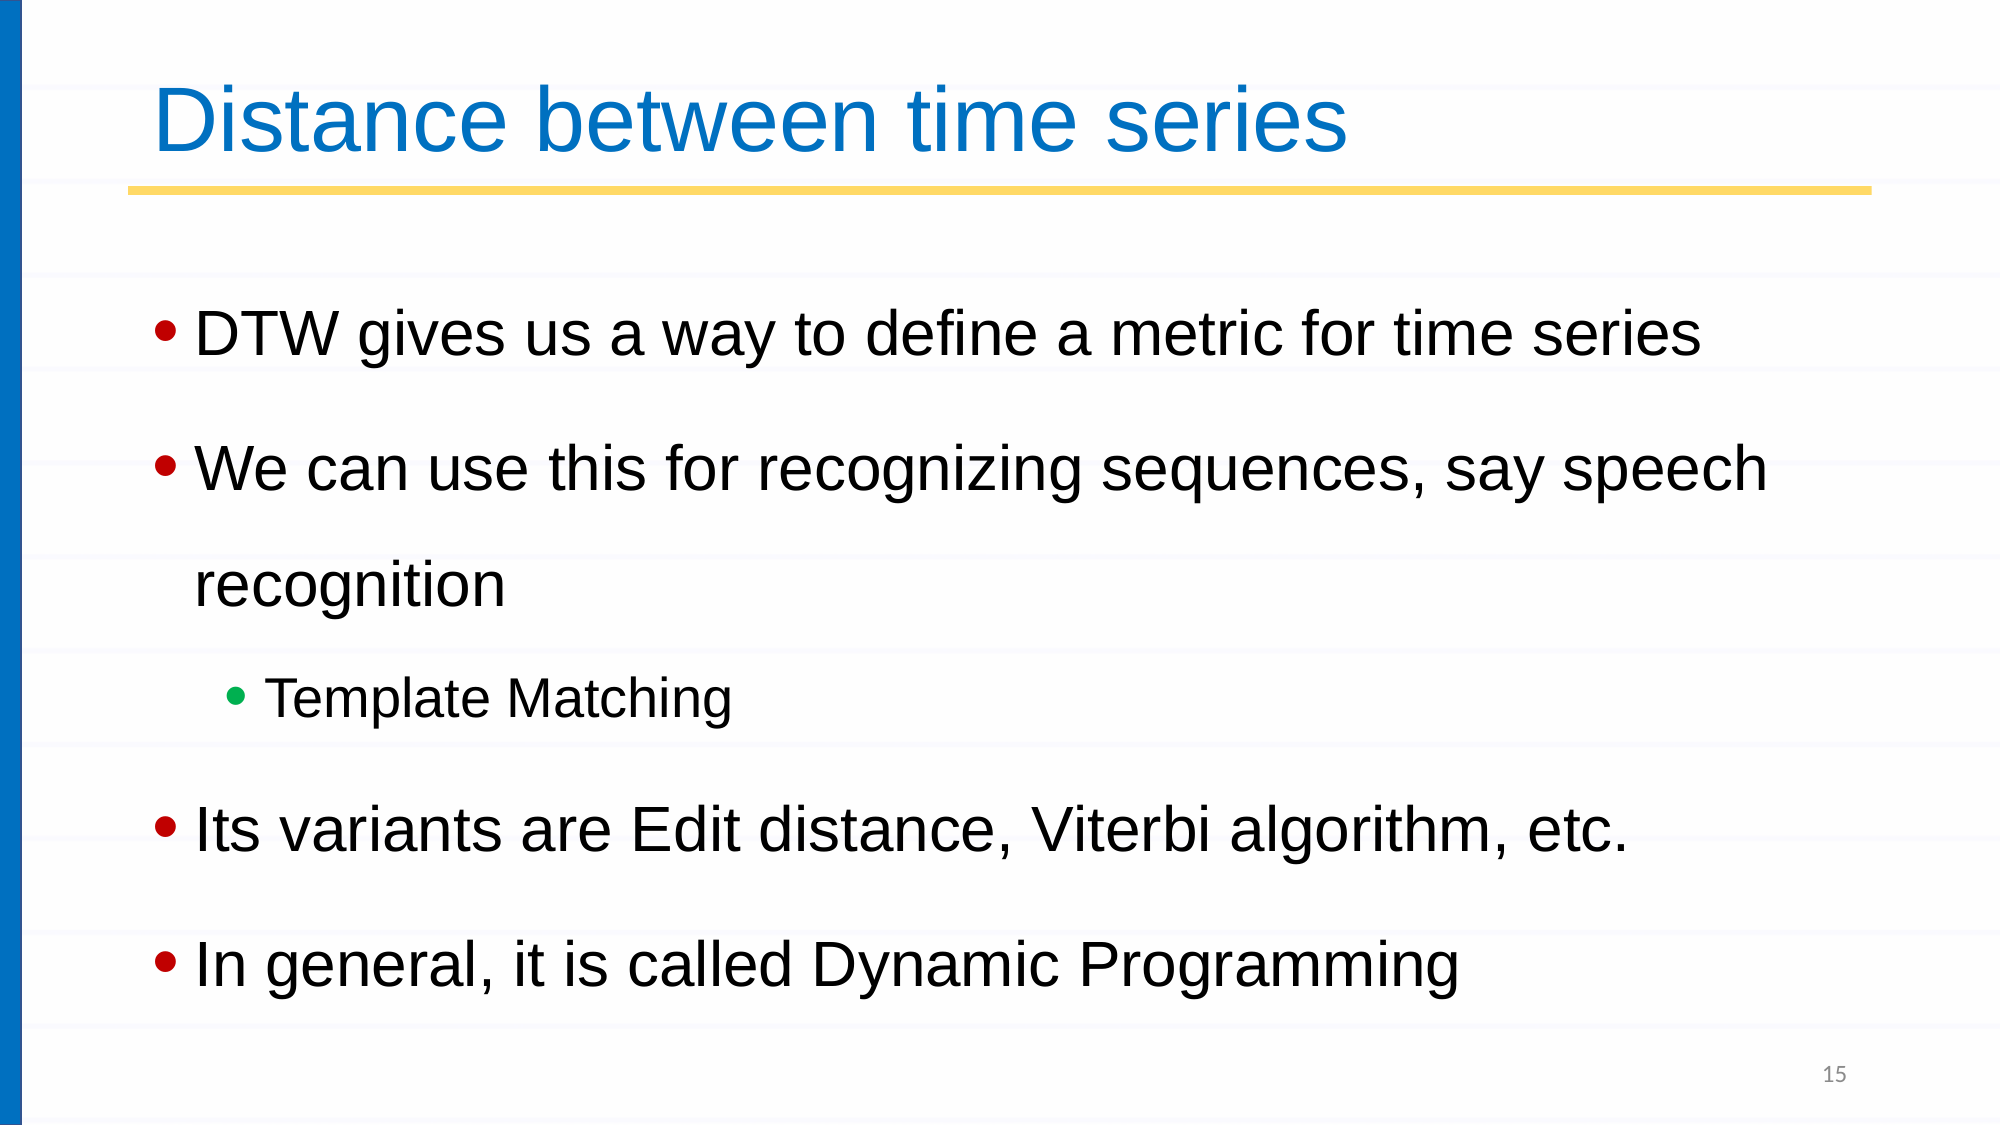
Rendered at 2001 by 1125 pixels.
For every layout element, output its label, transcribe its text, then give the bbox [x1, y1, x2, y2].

list DTW gives us a way to define a metric for time series We can use this for recognizing sequences, say speech recognition Template Matching Its variants are Edit distance, Viterbi algorithm, etc. In general, it is called Dynamic Programming [137, 245, 1863, 1014]
slide_number 15 [1412, 1042, 1863, 1103]
title Distance between time series [137, 59, 1863, 185]
